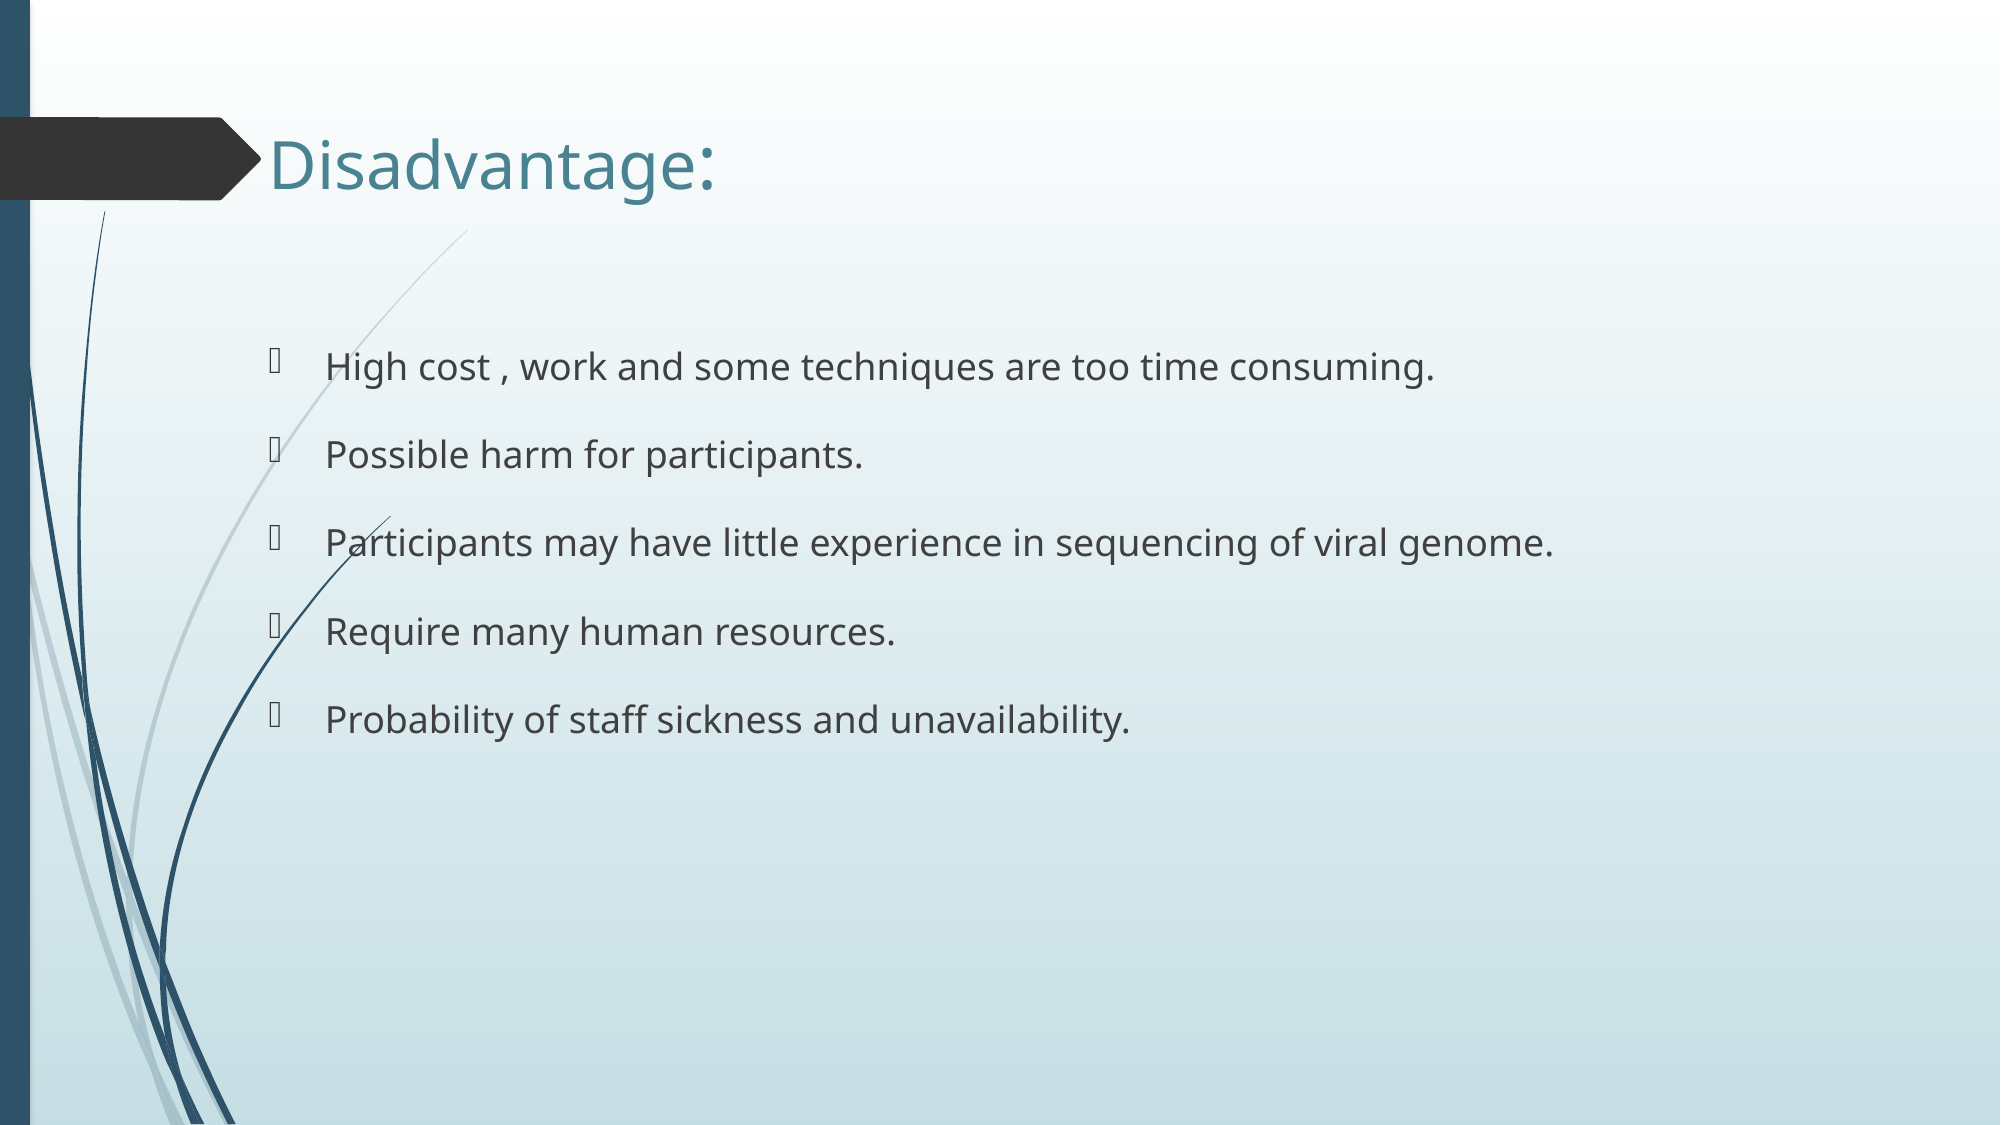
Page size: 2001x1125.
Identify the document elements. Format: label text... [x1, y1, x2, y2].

list High cost , work and some techniques are too time consuming. Possible harm for participants. Participants may have little experience in sequencing of viral genome. Require many human resources. Probability of staff sickness and unavailability. [253, 312, 1888, 970]
title Disadvantage: [253, 107, 1888, 312]
